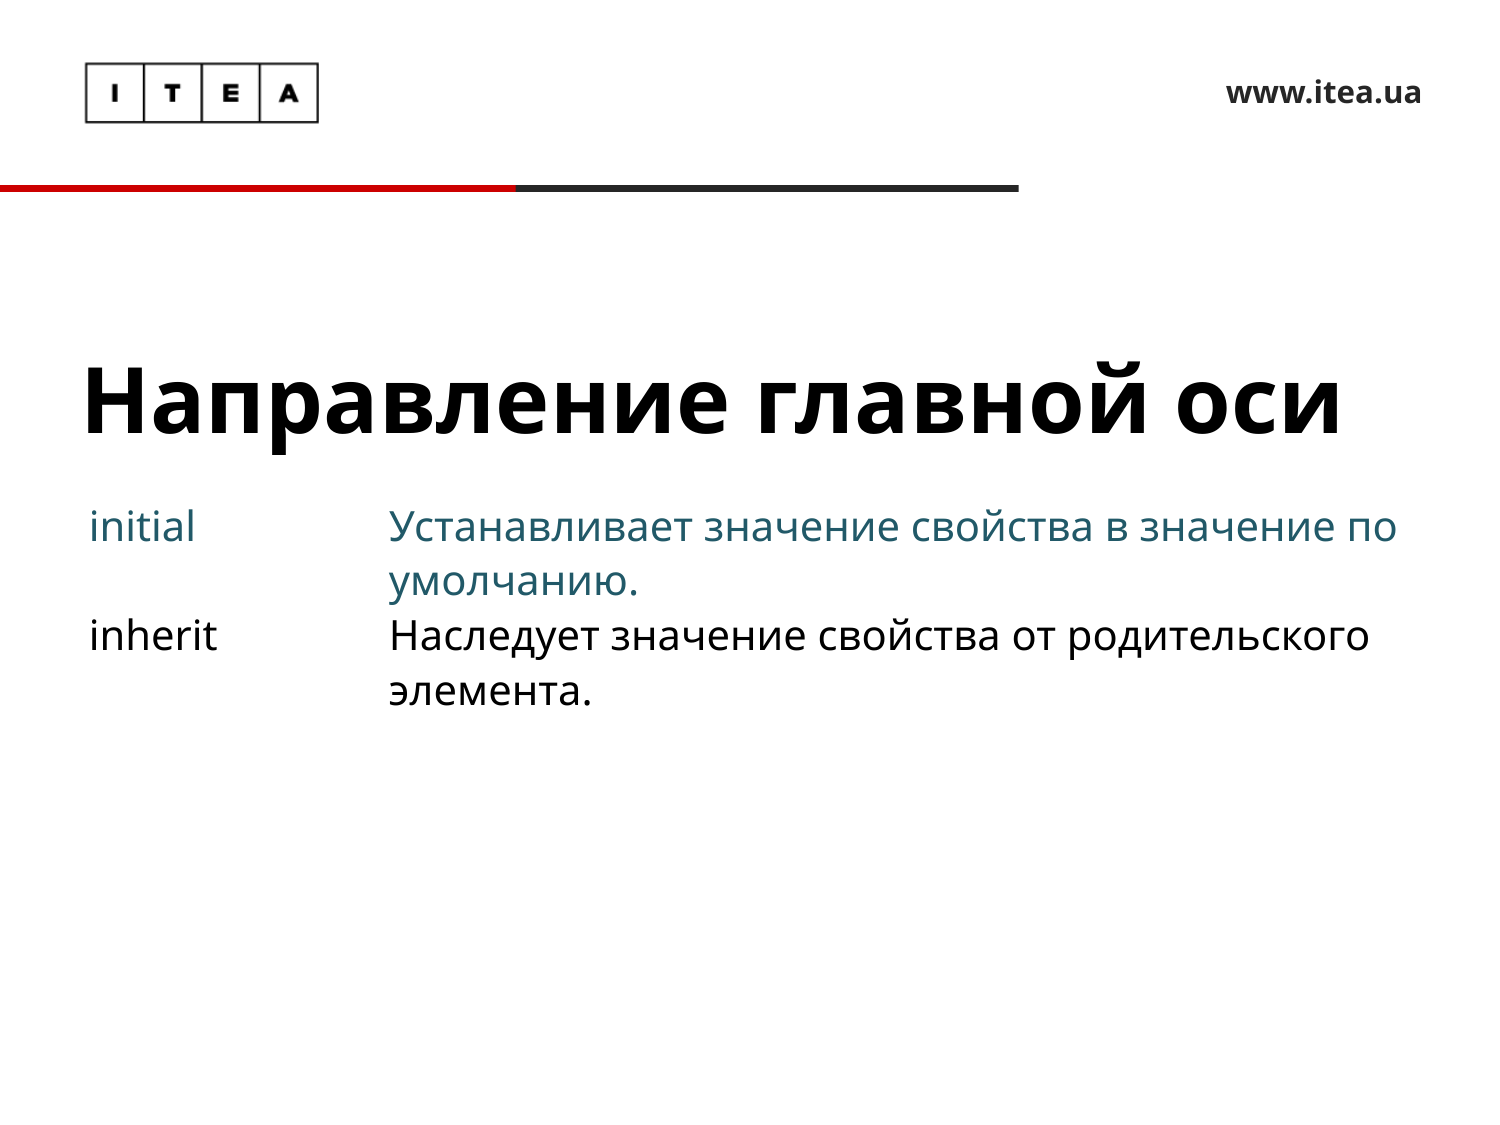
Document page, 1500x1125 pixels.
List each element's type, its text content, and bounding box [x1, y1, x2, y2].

list initial Устанавливает значение свойства в значение по умолчанию. inherit Наследует значение свойства от родительского элемента. [74, 486, 1416, 1036]
picture [57, 49, 344, 133]
text_box [0, 185, 516, 192]
text_box [516, 185, 1019, 192]
text_box www.itea.ua [1172, 66, 1477, 115]
title Направление главной оси [65, 323, 1425, 421]
